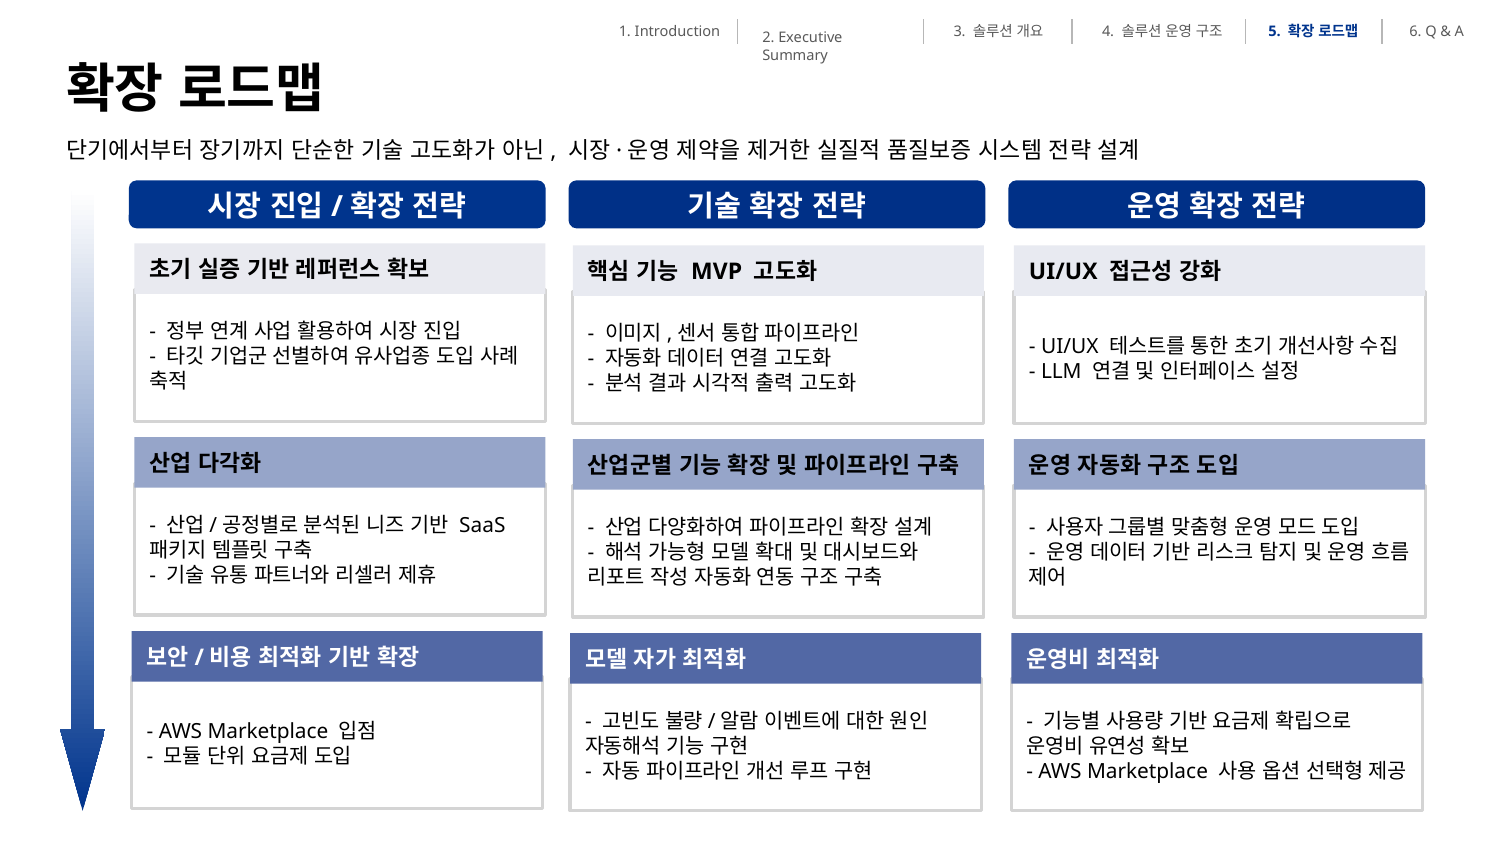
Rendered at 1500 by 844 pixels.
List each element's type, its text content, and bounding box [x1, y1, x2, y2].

text_box 운영 자동화 구조 도입 [1013, 439, 1426, 490]
text_box - 산업/공정별로 분석된 니즈 기반 SaaS 패키지 템플릿 구축 - 기술 유통 파트너와 리셀러 제휴 [134, 488, 546, 615]
text_box 운영 확장 전략 [1008, 180, 1426, 229]
text_box 산업군별 기능 확장 및 파이프라인 구축 [572, 439, 984, 490]
title 확장 로드맵 [51, 39, 1449, 134]
text_box 산업 다각화 [134, 437, 546, 488]
text_box - 산업 다양화하여 파이프라인 확장 설계 - 해석 가능형 모델 확대 및 대시보드와 리포트 작성 자동화 연동 구조 구축 [572, 490, 984, 617]
text_box - 기능별 사용량 기반 요금제 확립으로 운영비 유연성 확보 - AWS Marketplace 사용 옵션 선택형 제공 [1011, 684, 1423, 811]
text_box - 정부 연계 사업 활용하여 시장 진입 - 타깃 기업군 선별하여 유사업종 도입 사례 축적 [134, 294, 546, 422]
text_box - 고빈도 불량/알람 이벤트에 대한 원인 자동해석 기능 구현 - 자동 파이프라인 개선 루프 구현 [570, 684, 982, 811]
text_box 시장 진입/확장 전략 [128, 180, 546, 229]
title 단기에서부터 장기까지 단순한 기술 고도화가 아닌, 시장·운영 제약을 제거한 실질적 품질보증 시스템 전략 설계 [51, 134, 1449, 164]
text_box - 사용자 그룹별 맞춤형 운영 모드 도입 - 운영 데이터 기반 리스크 탐지 및 운영 흐름 제어 [1014, 490, 1426, 617]
text_box UI/UX 접근성 강화 [1013, 245, 1426, 296]
text_box - UI/UX 테스트를 통한 초기 개선사항 수집 - LLM 연결 및 인터페이스 설정 [1014, 296, 1426, 424]
text_box 핵심 기능 MVP 고도화 [572, 245, 984, 296]
text_box [60, 190, 106, 811]
text_box 기술 확장 전략 [568, 180, 986, 229]
text_box - 이미지,센서 통합 파이프라인 - 자동화 데이터 연결 고도화 - 분석 결과 시각적 출력 고도화 [572, 296, 984, 424]
text_box 모델 자가 최적화 [570, 633, 982, 684]
text_box 초기 실증 기반 레퍼런스 확보 [134, 243, 546, 294]
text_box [603, 12, 1486, 62]
text_box 운영비 최적화 [1011, 633, 1423, 684]
text_box 보안/비용 최적화 기반 확장 [131, 631, 543, 682]
text_box - AWS Marketplace 입점 - 모듈 단위 요금제 도입 [131, 682, 543, 809]
